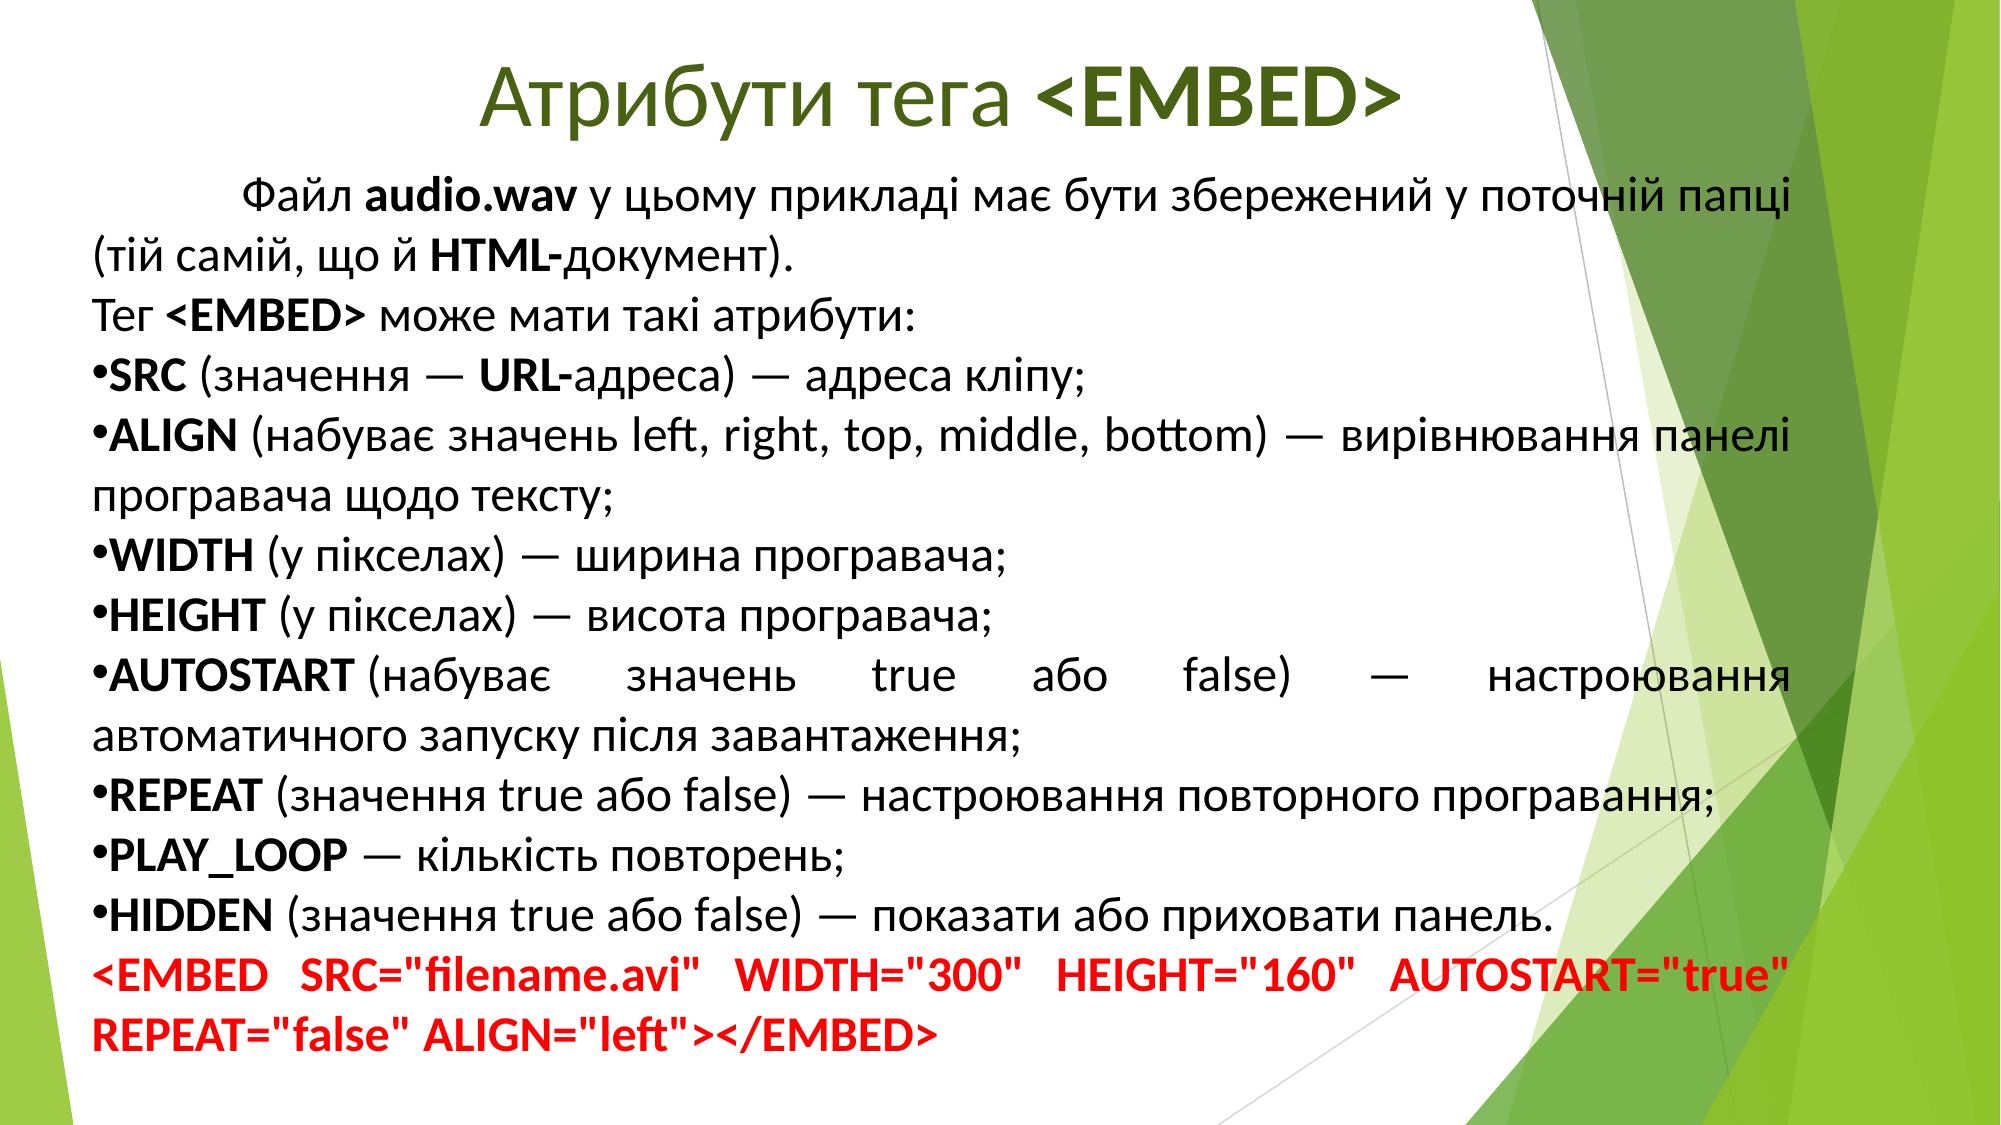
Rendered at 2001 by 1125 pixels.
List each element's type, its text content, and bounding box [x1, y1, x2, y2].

text_box Файл audio.wav у цьому прикладі має бути збережений у поточній папці (тій самій, що й HTML-документ). Тег <EMBED> може мати такі атрибути: SRC (значення — URL-адреса) — адреса кліпу; ALIGN (набуває значень left, right, top, middle, bottom) — вирівнювання панелі програвача щодо тексту; WIDTH (у пікселах) — ширина програвача; HEIGHT (у пікселах) — висота програвача; AUTOSTART (набуває значень true або false) — настроювання автоматичного запуску після завантаження; REPEAT (значення true або false) — настроювання повторного програвання; PLAY_LOOP — кількість повторень; HIDDEN (значення true або false) — показати або приховати панель. <EMBED SRC="filename.avi" WIDTH="300" HEIGHT="160" AUTOSTART="true" REPEAT="false" ALIGN="left"></EMBED> [76, 153, 1808, 1069]
text_box Атрибути тега <EMBED> [460, 27, 1424, 153]
